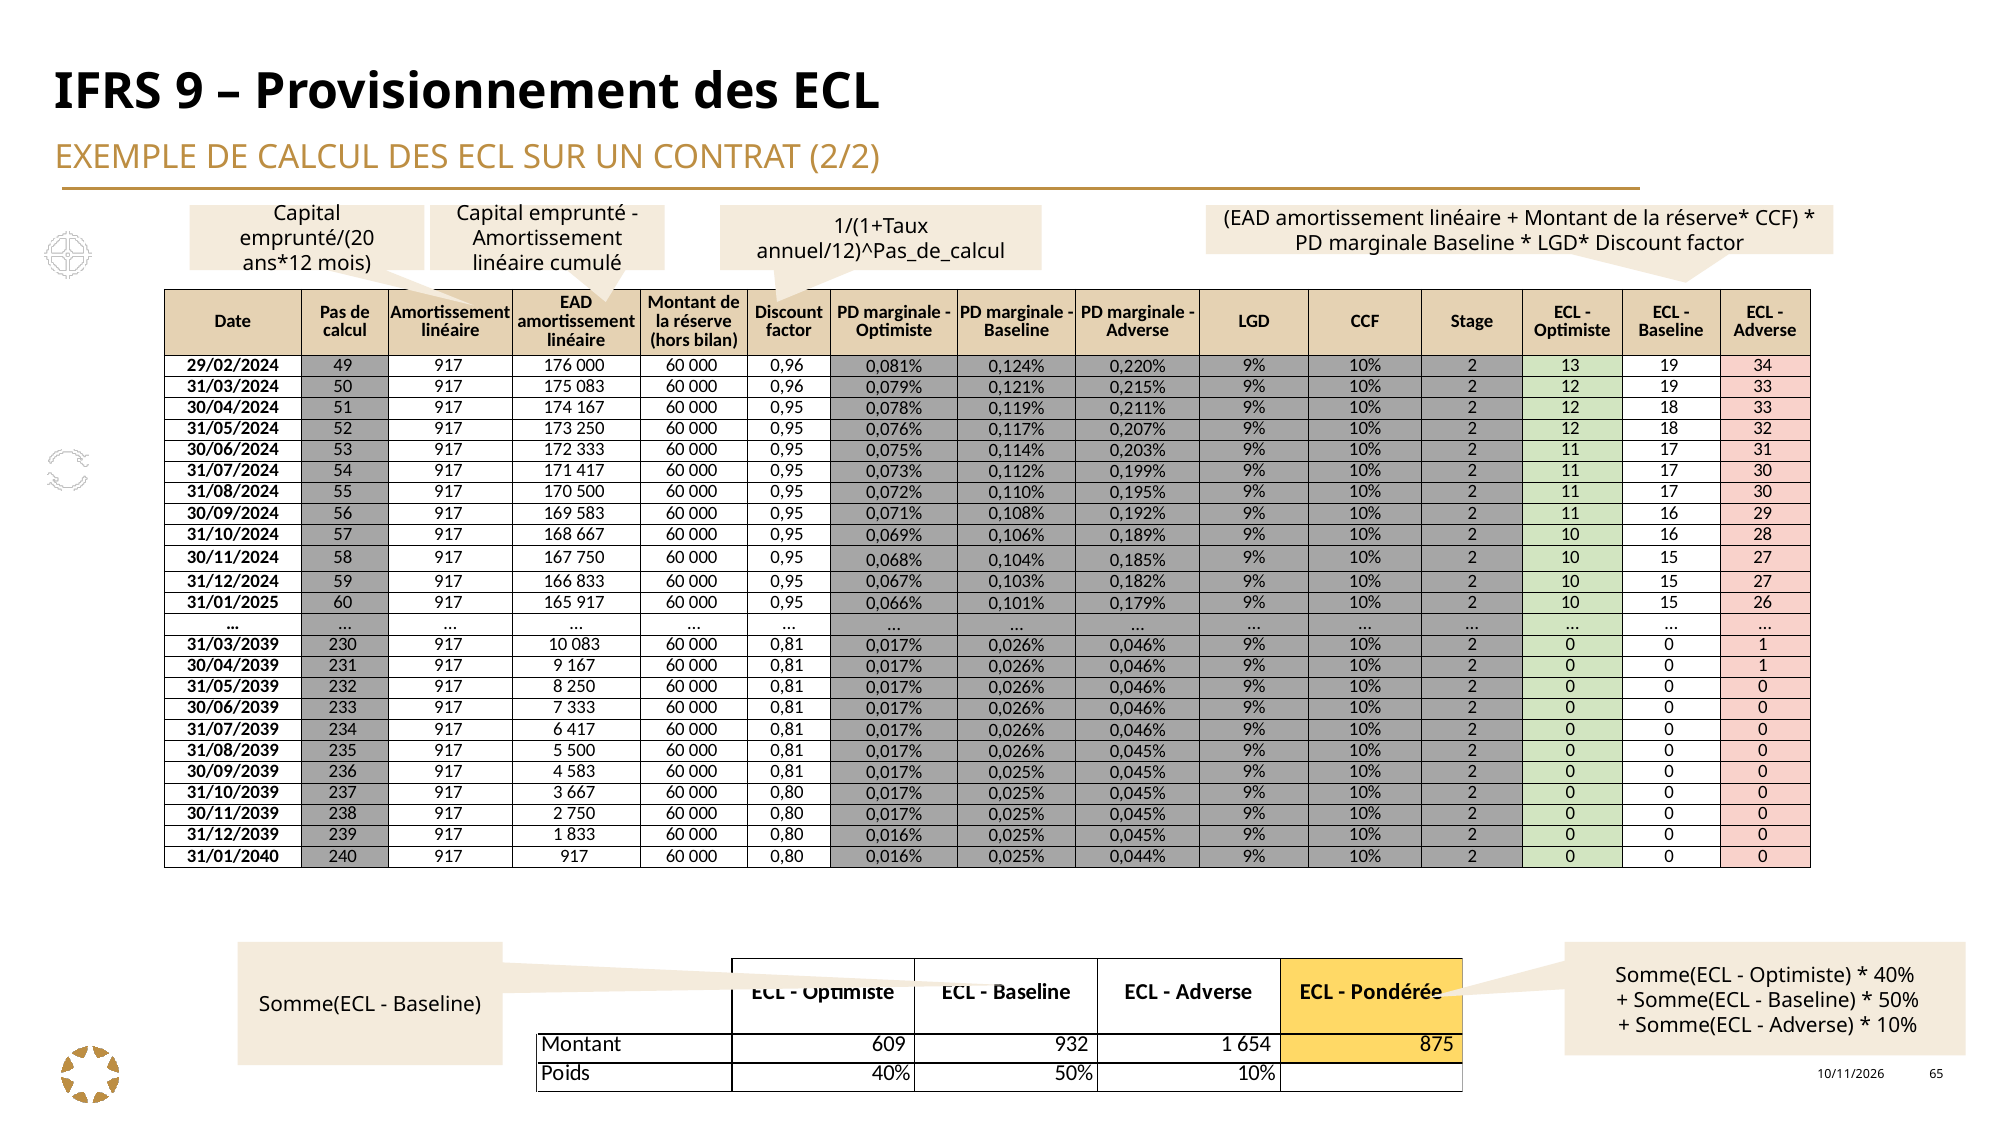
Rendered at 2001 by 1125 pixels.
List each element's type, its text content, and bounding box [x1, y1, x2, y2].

table_cell 50 [302, 377, 388, 397]
table_cell 15 [1623, 593, 1720, 613]
table_cell 917 [389, 398, 512, 419]
table_cell 0,079% [831, 377, 957, 397]
table_cell 2 [1422, 420, 1522, 440]
table_cell 9% [1200, 483, 1308, 503]
table_cell 30/09/2024 [165, 504, 301, 524]
table_cell 0 [1721, 805, 1810, 825]
table_cell 0,046% [1076, 720, 1199, 740]
table_cell 0,81 [748, 678, 830, 698]
table_cell 2 [1422, 657, 1522, 677]
table_cell 31/03/2039 [165, 636, 301, 656]
table_cell 238 [302, 805, 388, 825]
table_cell 9% [1200, 826, 1308, 846]
table_cell 917 [389, 678, 512, 698]
table_cell 0,182% [1076, 572, 1199, 592]
table_cell 0,124% [958, 356, 1075, 376]
table_cell 10% [1309, 483, 1421, 503]
table_cell 917 [389, 546, 512, 571]
table_cell 0,026% [958, 657, 1075, 677]
table_cell 60 000 [641, 636, 747, 656]
table_cell 0,017% [831, 699, 957, 719]
table_cell 0 [1623, 847, 1720, 867]
table_cell 2 [1422, 805, 1522, 825]
table_cell 0,95 [748, 462, 830, 482]
table_cell 0,207% [1076, 420, 1199, 440]
table_cell 0,046% [1076, 699, 1199, 719]
table_cell 0,017% [831, 720, 957, 740]
table_cell 31/08/2024 [165, 483, 301, 503]
table_cell 0 [1623, 826, 1720, 846]
table_cell 917 [389, 784, 512, 804]
table_cell 13 [1523, 356, 1622, 376]
table_cell 58 [302, 546, 388, 571]
table_cell 9% [1200, 462, 1308, 482]
table_cell 0,026% [958, 741, 1075, 761]
table_cell 2 [1422, 441, 1522, 461]
table_cell 173 250 [513, 420, 640, 440]
table_cell 10% [1309, 593, 1421, 613]
table_cell 60 000 [641, 441, 747, 461]
table_cell 917 [389, 657, 512, 677]
table_cell 0,189% [1076, 525, 1199, 545]
table_cell 0,017% [831, 636, 957, 656]
table_cell 15 [1623, 572, 1720, 592]
table_cell 0,017% [831, 741, 957, 761]
table_cell 0,078% [831, 398, 957, 419]
table_cell … [513, 614, 640, 635]
text_box Capital emprunté/(20 ans*12 mois) [189, 205, 475, 306]
table_cell 10% [1309, 657, 1421, 677]
table_cell 10% [1309, 441, 1421, 461]
table_cell 17 [1623, 462, 1720, 482]
table_cell 0,199% [1076, 462, 1199, 482]
table_cell 0,044% [1076, 847, 1199, 867]
table_cell 10 [1523, 525, 1622, 545]
table_cell 31/12/2039 [165, 826, 301, 846]
table_cell 11 [1523, 462, 1622, 482]
picture [536, 957, 1464, 1093]
table_cell 0,026% [958, 678, 1075, 698]
table_cell 10% [1309, 678, 1421, 698]
table_cell 10% [1309, 636, 1421, 656]
table_cell 0,80 [748, 826, 830, 846]
table_cell 0,068% [831, 546, 957, 571]
table_cell 9% [1200, 678, 1308, 698]
table_cell … [748, 614, 830, 635]
table_cell 917 [389, 525, 512, 545]
table_cell 0,017% [831, 762, 957, 783]
table_cell 235 [302, 741, 388, 761]
table_cell 236 [302, 762, 388, 783]
table_cell 0,075% [831, 441, 957, 461]
table_cell 0,045% [1076, 784, 1199, 804]
table_cell 30/11/2024 [165, 546, 301, 571]
table_cell 0,110% [958, 483, 1075, 503]
table_cell 29 [1721, 504, 1810, 524]
table_cell 28 [1721, 525, 1810, 545]
table_cell 12 [1523, 377, 1622, 397]
table_cell 10 [1523, 593, 1622, 613]
table_cell 9% [1200, 377, 1308, 397]
table_cell 30/11/2039 [165, 805, 301, 825]
table_cell … [302, 614, 388, 635]
table_cell 18 [1623, 398, 1720, 419]
table_cell 0,025% [958, 826, 1075, 846]
table_cell 52 [302, 420, 388, 440]
table_header ECL - Adverse [1721, 290, 1810, 355]
table_cell 2 [1422, 546, 1522, 571]
table_cell 10% [1309, 525, 1421, 545]
table_cell 9% [1200, 546, 1308, 571]
picture [61, 1046, 119, 1103]
table_cell 31/01/2025 [165, 593, 301, 613]
table_cell 0 [1623, 657, 1720, 677]
table_cell 0 [1721, 762, 1810, 783]
table_cell 10% [1309, 826, 1421, 846]
table_cell 9% [1200, 762, 1308, 783]
table_cell 17 [1623, 441, 1720, 461]
table_cell 0,106% [958, 525, 1075, 545]
table_cell 0,95 [748, 546, 830, 571]
table_cell 0,076% [831, 420, 957, 440]
table_cell 0,95 [748, 593, 830, 613]
table_cell 0,045% [1076, 741, 1199, 761]
table_cell 0,045% [1076, 762, 1199, 783]
table_cell 0,017% [831, 805, 957, 825]
table_cell 917 [389, 847, 512, 867]
table_cell 2 [1422, 699, 1522, 719]
table_cell 0 [1623, 784, 1720, 804]
table_cell 5 500 [513, 741, 640, 761]
table_cell 240 [302, 847, 388, 867]
table_cell 0 [1721, 741, 1810, 761]
table_cell 0,80 [748, 805, 830, 825]
table_cell 18 [1623, 420, 1720, 440]
table_cell 0,108% [958, 504, 1075, 524]
table_cell 0 [1721, 678, 1810, 698]
table_cell 0,220% [1076, 356, 1199, 376]
table_cell 10% [1309, 784, 1421, 804]
table_cell 1 [1721, 657, 1810, 677]
table_cell 0,81 [748, 636, 830, 656]
table_cell 2 [1422, 741, 1522, 761]
table_cell 2 [1422, 784, 1522, 804]
table_header CCF [1309, 290, 1421, 355]
table_cell 0,046% [1076, 636, 1199, 656]
table_cell 60 000 [641, 593, 747, 613]
table_header Date [165, 290, 301, 355]
table_cell 917 [389, 441, 512, 461]
table_cell 3 667 [513, 784, 640, 804]
table_cell 0,95 [748, 483, 830, 503]
table_cell 0,104% [958, 546, 1075, 571]
table_cell 2 [1422, 525, 1522, 545]
table_cell 10% [1309, 377, 1421, 397]
table_cell 10% [1309, 699, 1421, 719]
table_cell 0,81 [748, 762, 830, 783]
table_cell 234 [302, 720, 388, 740]
table_cell 9% [1200, 784, 1308, 804]
table_cell 917 [389, 699, 512, 719]
table_cell 30/04/2039 [165, 657, 301, 677]
table_cell 31/07/2039 [165, 720, 301, 740]
table_cell 0 [1523, 636, 1622, 656]
table_cell 54 [302, 462, 388, 482]
table_cell 0 [1721, 720, 1810, 740]
table_cell … [958, 614, 1075, 635]
text_box 1/(1+Taux annuel/12)^Pas_de_calcul [720, 205, 1042, 302]
table_cell 34 [1721, 356, 1810, 376]
table_cell 0,025% [958, 762, 1075, 783]
title IFRS 9 – Provisionnement des ECL [39, 51, 2000, 125]
table_cell 30 [1721, 462, 1810, 482]
table_cell 15 [1623, 546, 1720, 571]
table_cell 0,117% [958, 420, 1075, 440]
table_cell 11 [1523, 483, 1622, 503]
table_cell 31/03/2024 [165, 377, 301, 397]
table_cell 60 000 [641, 546, 747, 571]
table_cell 8 250 [513, 678, 640, 698]
table_cell 917 [389, 826, 512, 846]
table_cell 917 [389, 741, 512, 761]
table_cell … [1076, 614, 1199, 635]
table_cell 60 000 [641, 356, 747, 376]
table_cell 30/06/2039 [165, 699, 301, 719]
table_cell 60 [302, 593, 388, 613]
table_cell 10% [1309, 546, 1421, 571]
table_cell 9% [1200, 720, 1308, 740]
table_cell 0 [1721, 699, 1810, 719]
table_cell 10% [1309, 847, 1421, 867]
table_cell 9% [1200, 636, 1308, 656]
table_cell 0,046% [1076, 657, 1199, 677]
table_cell 0,026% [958, 720, 1075, 740]
table_cell 12 [1523, 420, 1622, 440]
table_cell 0,95 [748, 398, 830, 419]
table_cell 0,114% [958, 441, 1075, 461]
table_cell 0,025% [958, 784, 1075, 804]
table_cell 10% [1309, 805, 1421, 825]
table_cell 10% [1309, 398, 1421, 419]
table_header EAD amortissement linéaire [513, 290, 640, 355]
table_cell 917 [389, 504, 512, 524]
table_cell 917 [389, 720, 512, 740]
table_cell 16 [1623, 525, 1720, 545]
table_cell 0,215% [1076, 377, 1199, 397]
table_cell 6 417 [513, 720, 640, 740]
table_cell 2 [1422, 483, 1522, 503]
table_cell 0,81 [748, 720, 830, 740]
table_cell 0,121% [958, 377, 1075, 397]
list EXEMPLE DE CALCUL DES ECL SUR UN CONTRAT (2/2) [39, 127, 1966, 195]
table_cell 917 [389, 636, 512, 656]
table_cell 51 [302, 398, 388, 419]
table_header ECL - Baseline [1623, 290, 1720, 355]
table_cell 19 [1623, 377, 1720, 397]
table_cell 2 [1422, 572, 1522, 592]
table_cell 174 167 [513, 398, 640, 419]
table_header PD marginale - Baseline [958, 290, 1075, 355]
table_cell 59 [302, 572, 388, 592]
table_cell 9% [1200, 441, 1308, 461]
table_cell 11 [1523, 441, 1622, 461]
table_cell 0 [1523, 826, 1622, 846]
table_cell 31 [1721, 441, 1810, 461]
table_cell 166 833 [513, 572, 640, 592]
table_cell 0 [1523, 678, 1622, 698]
table_cell 9% [1200, 420, 1308, 440]
table_cell 12 [1523, 398, 1622, 419]
table_header Pas de calcul [302, 290, 388, 355]
table_cell 0,045% [1076, 805, 1199, 825]
table_cell 231 [302, 657, 388, 677]
table_cell 60 000 [641, 398, 747, 419]
table_cell 9% [1200, 657, 1308, 677]
table_cell … [1422, 614, 1522, 635]
table_cell 0 [1623, 741, 1720, 761]
table_cell 2 [1422, 377, 1522, 397]
table_header Amortissement linéaire [389, 290, 512, 355]
table_cell 10 083 [513, 636, 640, 656]
table_cell 57 [302, 525, 388, 545]
table_cell … [1623, 614, 1720, 635]
table_cell 165 917 [513, 593, 640, 613]
table_cell 0 [1721, 826, 1810, 846]
table_cell 0,101% [958, 593, 1075, 613]
table_cell 10% [1309, 462, 1421, 482]
table_cell 19 [1623, 356, 1720, 376]
table_cell 0 [1523, 657, 1622, 677]
table_cell 32 [1721, 420, 1810, 440]
table_cell 33 [1721, 377, 1810, 397]
table_cell 0,069% [831, 525, 957, 545]
table_cell 0 [1623, 636, 1720, 656]
table_cell 60 000 [641, 699, 747, 719]
table_cell 917 [389, 462, 512, 482]
table_cell 9% [1200, 398, 1308, 419]
table_cell 1 833 [513, 826, 640, 846]
table_cell 2 [1422, 847, 1522, 867]
table_cell 9% [1200, 805, 1308, 825]
table_cell 0,80 [748, 784, 830, 804]
table_header PD marginale - Optimiste [831, 290, 957, 355]
table_cell 917 [389, 420, 512, 440]
table_cell 0,072% [831, 483, 957, 503]
table_cell 171 417 [513, 462, 640, 482]
table_cell … [165, 614, 301, 635]
table_cell 31/07/2024 [165, 462, 301, 482]
table_header ECL - Optimiste [1523, 290, 1622, 355]
table_cell 0,96 [748, 377, 830, 397]
table_cell 2 [1422, 462, 1522, 482]
table_cell 0 [1523, 762, 1622, 783]
table_cell 10% [1309, 741, 1421, 761]
table_cell 233 [302, 699, 388, 719]
table_cell 0,017% [831, 657, 957, 677]
table_cell 31/01/2040 [165, 847, 301, 867]
table_cell 0,026% [958, 699, 1075, 719]
table_cell 0,179% [1076, 593, 1199, 613]
table_cell 29/02/2024 [165, 356, 301, 376]
table_cell 1 [1721, 636, 1810, 656]
table_cell 10% [1309, 572, 1421, 592]
table_cell 175 083 [513, 377, 640, 397]
table_cell 60 000 [641, 805, 747, 825]
table_cell 0,046% [1076, 678, 1199, 698]
table_cell 917 [389, 377, 512, 397]
table_cell 0,95 [748, 572, 830, 592]
table_cell 7 333 [513, 699, 640, 719]
table_cell 0,119% [958, 398, 1075, 419]
table_cell 168 667 [513, 525, 640, 545]
table_cell 9% [1200, 847, 1308, 867]
table_cell 17 [1623, 483, 1720, 503]
table_cell 31/05/2039 [165, 678, 301, 698]
table_cell 9% [1200, 356, 1308, 376]
table_cell 9% [1200, 572, 1308, 592]
table_cell 60 000 [641, 504, 747, 524]
table_cell 0,96 [748, 356, 830, 376]
table_cell 170 500 [513, 483, 640, 503]
table_cell 60 000 [641, 741, 747, 761]
table_cell 16 [1623, 504, 1720, 524]
table_cell 0,203% [1076, 441, 1199, 461]
table_cell 0 [1623, 805, 1720, 825]
table_cell … [389, 614, 512, 635]
table_cell 0,067% [831, 572, 957, 592]
table_cell 0,073% [831, 462, 957, 482]
table_cell 917 [389, 593, 512, 613]
table_cell 0,185% [1076, 546, 1199, 571]
table_cell 167 750 [513, 546, 640, 571]
table_cell 0,016% [831, 847, 957, 867]
text_box (EAD amortissement linéaire + Montant de la réserve* CCF) * PD marginale Baseline * LGD* Discount factor [1205, 205, 1834, 283]
table_cell 172 333 [513, 441, 640, 461]
table_header Stage [1422, 290, 1522, 355]
table_cell 55 [302, 483, 388, 503]
table_cell 2 [1422, 356, 1522, 376]
table_cell 0,195% [1076, 483, 1199, 503]
table_cell 60 000 [641, 420, 747, 440]
table_cell 10 [1523, 546, 1622, 571]
text_box Somme(ECL - Baseline) [237, 941, 536, 1066]
table_cell 0,81 [748, 699, 830, 719]
table_cell 0,80 [748, 847, 830, 867]
table_cell 9% [1200, 525, 1308, 545]
table_cell 60 000 [641, 657, 747, 677]
table_cell 0,066% [831, 593, 957, 613]
table_cell 4 583 [513, 762, 640, 783]
table_cell 0 [1523, 805, 1622, 825]
table_cell 10% [1309, 720, 1421, 740]
table_cell 27 [1721, 546, 1810, 571]
table_cell 0,017% [831, 678, 957, 698]
table_cell 169 583 [513, 504, 640, 524]
table_cell 0,192% [1076, 504, 1199, 524]
table_cell 0 [1623, 720, 1720, 740]
table_cell … [1523, 614, 1622, 635]
table_cell … [1721, 614, 1810, 635]
table_cell 0 [1523, 784, 1622, 804]
table_cell 60 000 [641, 678, 747, 698]
table_cell 31/10/2039 [165, 784, 301, 804]
table_cell 2 [1422, 826, 1522, 846]
picture [44, 231, 92, 279]
table_cell 0,071% [831, 504, 957, 524]
table_cell 30/06/2024 [165, 441, 301, 461]
table_cell 2 [1422, 504, 1522, 524]
table_cell 56 [302, 504, 388, 524]
table_cell 917 [389, 483, 512, 503]
table_cell 10% [1309, 762, 1421, 783]
table_cell 0 [1523, 847, 1622, 867]
table_cell 30/04/2024 [165, 398, 301, 419]
table_cell 60 000 [641, 784, 747, 804]
table_cell 31/10/2024 [165, 525, 301, 545]
table_cell 2 [1422, 593, 1522, 613]
table_cell 31/08/2039 [165, 741, 301, 761]
table_cell 60 000 [641, 847, 747, 867]
table_cell 917 [389, 762, 512, 783]
table_cell 230 [302, 636, 388, 656]
table_cell 60 000 [641, 762, 747, 783]
table_cell 60 000 [641, 525, 747, 545]
table_header Montant de la réserve (hors bilan) [641, 290, 747, 355]
table_cell 0,045% [1076, 826, 1199, 846]
table_cell 917 [513, 847, 640, 867]
table_cell 0,081% [831, 356, 957, 376]
table_header LGD [1200, 290, 1308, 355]
table_cell 0,016% [831, 826, 957, 846]
table_cell … [1309, 614, 1421, 635]
picture [47, 449, 89, 491]
table_cell 239 [302, 826, 388, 846]
table_cell 0,103% [958, 572, 1075, 592]
table_cell 60 000 [641, 462, 747, 482]
table_cell 2 [1422, 762, 1522, 783]
table_header Discount factor [748, 290, 830, 355]
table_cell 60 000 [641, 572, 747, 592]
table_cell 9% [1200, 699, 1308, 719]
table_cell 10% [1309, 420, 1421, 440]
table_cell 0 [1523, 720, 1622, 740]
table_cell 232 [302, 678, 388, 698]
table_cell 49 [302, 356, 388, 376]
table_cell … [641, 614, 747, 635]
table_header PD marginale - Adverse [1076, 290, 1199, 355]
table_cell 0 [1721, 784, 1810, 804]
table_cell 31/12/2024 [165, 572, 301, 592]
table_cell 917 [389, 356, 512, 376]
table_cell 2 [1422, 636, 1522, 656]
table_cell 0,81 [748, 657, 830, 677]
table_cell 0,026% [958, 636, 1075, 656]
text_box Somme(ECL - Optimiste) * 40% + Somme(ECL - Baseline) * 50% + Somme(ECL - Adverse) * 10% [1464, 941, 1966, 1056]
table_cell 0 [1721, 847, 1810, 867]
table_cell 2 [1422, 720, 1522, 740]
table_cell 0,112% [958, 462, 1075, 482]
table_cell 0,95 [748, 504, 830, 524]
table_cell 2 [1422, 678, 1522, 698]
table_cell 53 [302, 441, 388, 461]
table_cell 0,211% [1076, 398, 1199, 419]
table_cell 30 [1721, 483, 1810, 503]
table_cell 0,025% [958, 805, 1075, 825]
table_cell 0 [1523, 741, 1622, 761]
table_cell 26 [1721, 593, 1810, 613]
table_cell 10% [1309, 356, 1421, 376]
table_cell 176 000 [513, 356, 640, 376]
table_cell 60 000 [641, 377, 747, 397]
table_cell 60 000 [641, 720, 747, 740]
table_cell 0 [1523, 699, 1622, 719]
table_cell 0,95 [748, 441, 830, 461]
table_cell 9 167 [513, 657, 640, 677]
table_cell 0,95 [748, 420, 830, 440]
table_cell 0 [1623, 762, 1720, 783]
table_cell 237 [302, 784, 388, 804]
table_cell … [1200, 614, 1308, 635]
table_cell 0,025% [958, 847, 1075, 867]
table_cell 9% [1200, 504, 1308, 524]
table_cell 0,81 [748, 741, 830, 761]
table_cell … [831, 614, 957, 635]
table_cell 9% [1200, 593, 1308, 613]
table_cell 27 [1721, 572, 1810, 592]
table_cell 11 [1523, 504, 1622, 524]
table_cell 60 000 [641, 826, 747, 846]
table_cell 60 000 [641, 483, 747, 503]
table_cell 33 [1721, 398, 1810, 419]
table_cell 0 [1623, 678, 1720, 698]
table_cell 2 750 [513, 805, 640, 825]
table_cell 10% [1309, 504, 1421, 524]
table_cell 31/05/2024 [165, 420, 301, 440]
table_cell 917 [389, 572, 512, 592]
table_cell 2 [1422, 398, 1522, 419]
table_cell 9% [1200, 741, 1308, 761]
text_box Capital emprunté - Amortissement linéaire cumulé [430, 205, 665, 303]
table_cell 0 [1623, 699, 1720, 719]
table_cell 917 [389, 805, 512, 825]
table_cell 0,017% [831, 784, 957, 804]
table_cell 10 [1523, 572, 1622, 592]
table_cell 0,95 [748, 525, 830, 545]
table_cell 30/09/2039 [165, 762, 301, 783]
